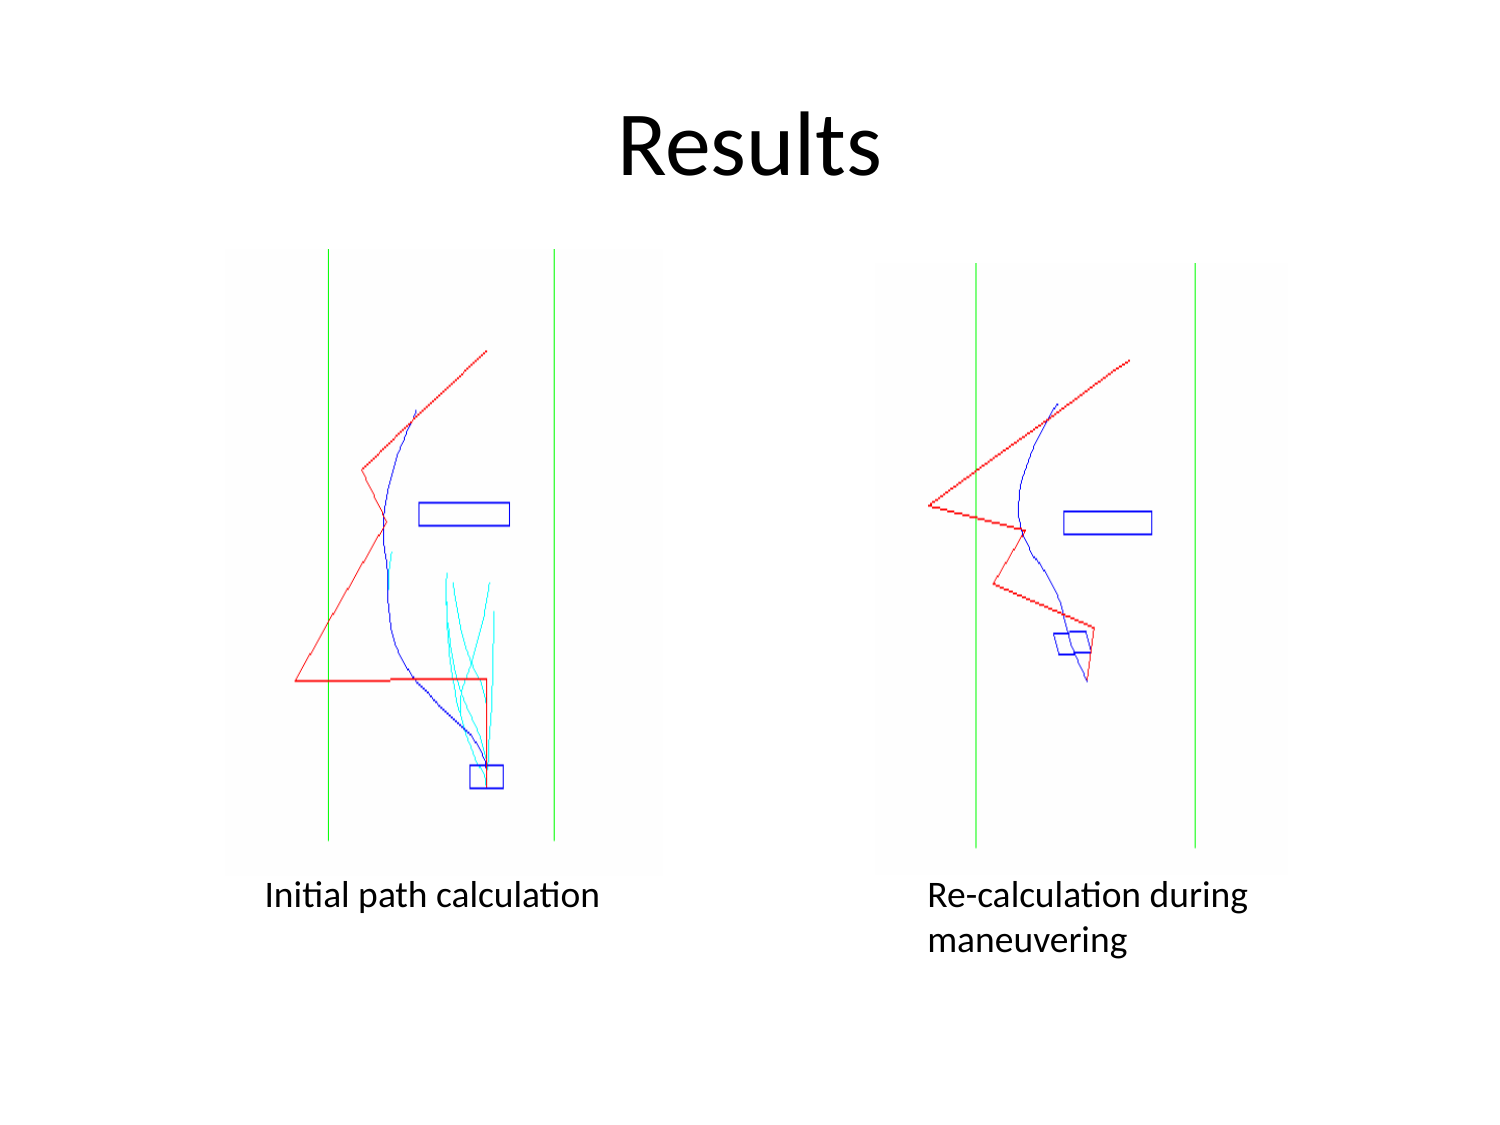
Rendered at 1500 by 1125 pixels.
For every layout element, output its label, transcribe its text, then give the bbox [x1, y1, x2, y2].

text_box Re-calculation during maneuvering [912, 880, 1288, 968]
text_box Initial path calculation [249, 885, 625, 923]
title Results [75, 45, 1425, 233]
picture [224, 249, 663, 876]
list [874, 262, 1288, 875]
